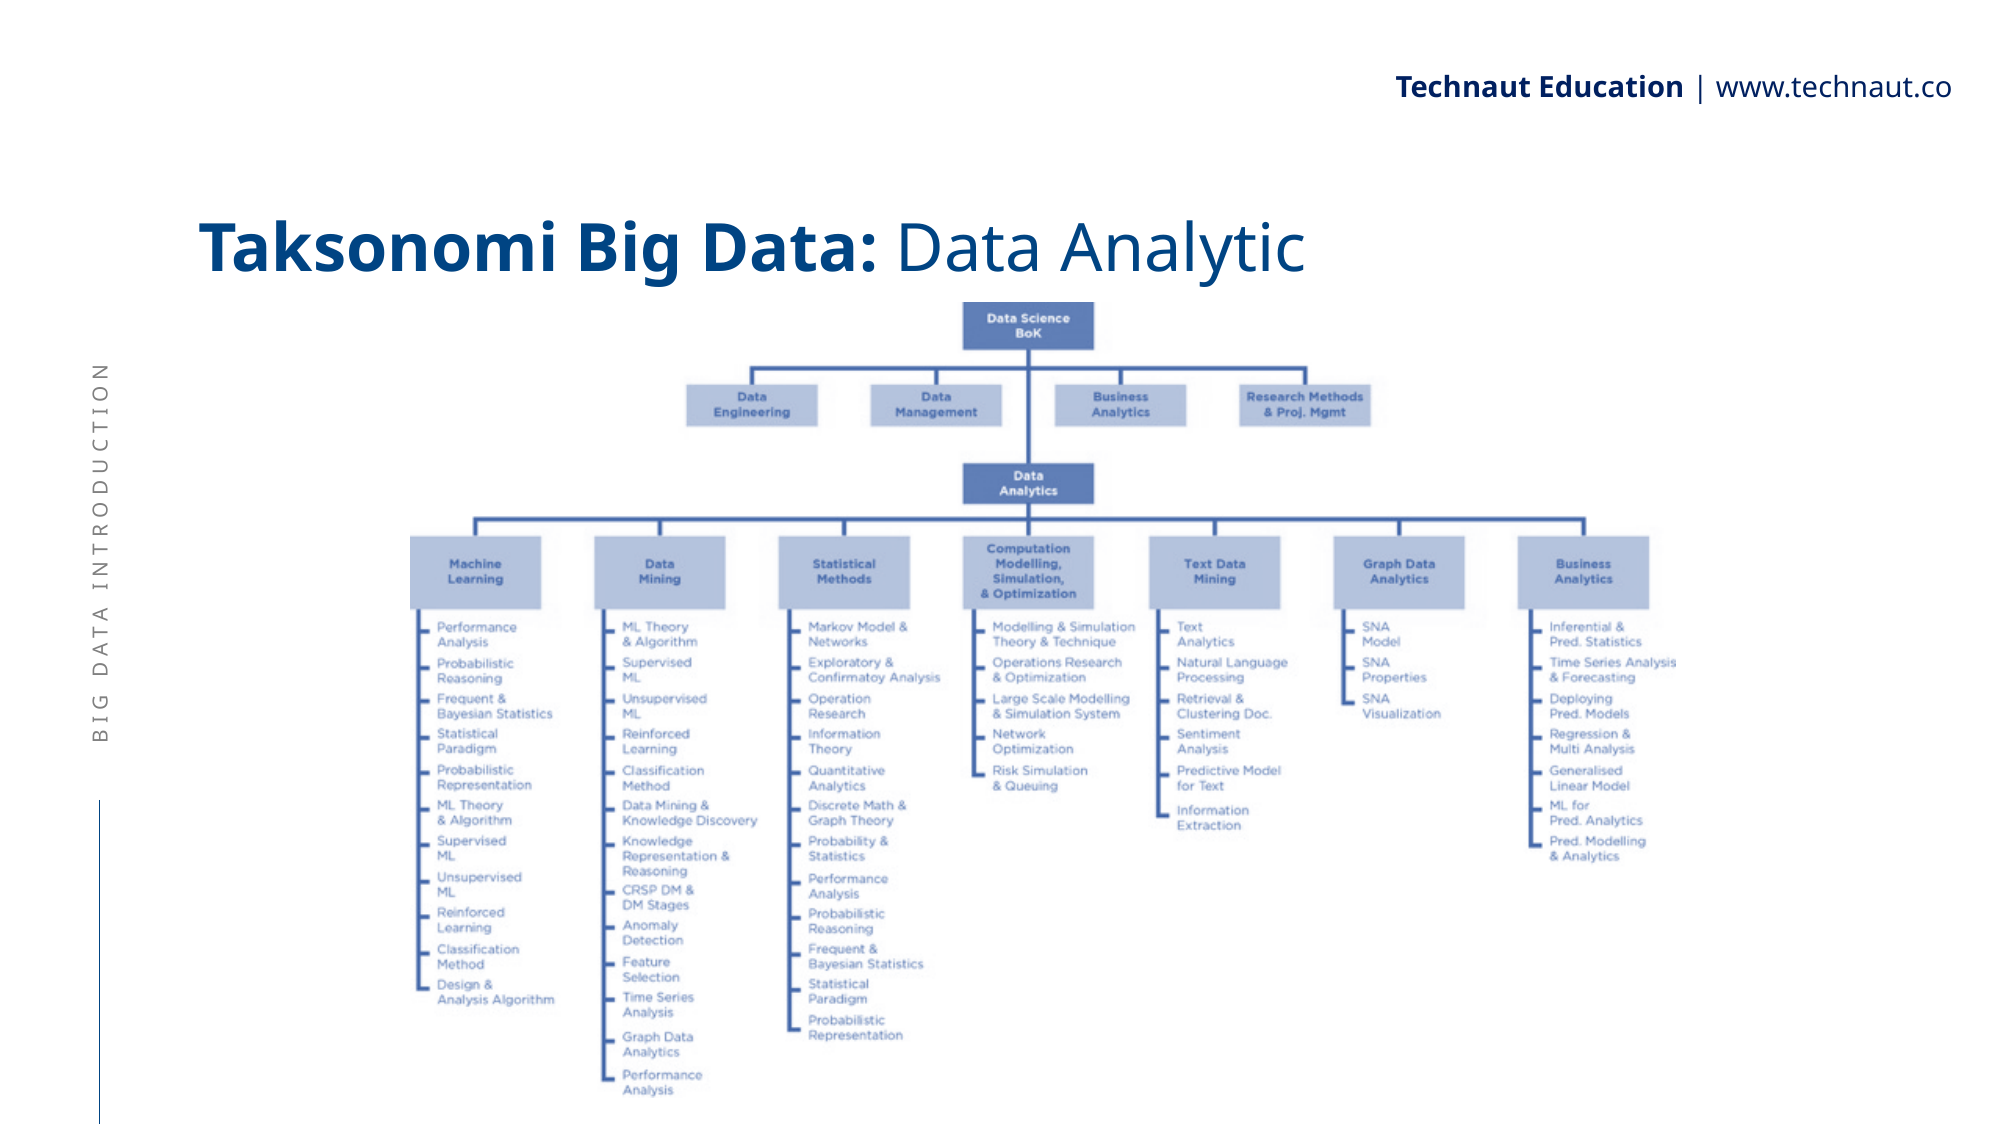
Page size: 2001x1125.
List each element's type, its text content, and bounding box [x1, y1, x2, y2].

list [410, 302, 1676, 1098]
title Taksonomi Big Data: Data Analytic [183, 171, 1526, 329]
text_box Technaut Education | www.technaut.co [1126, 61, 1968, 111]
text_box BIG DATA INTRODUCTION [79, 221, 120, 758]
